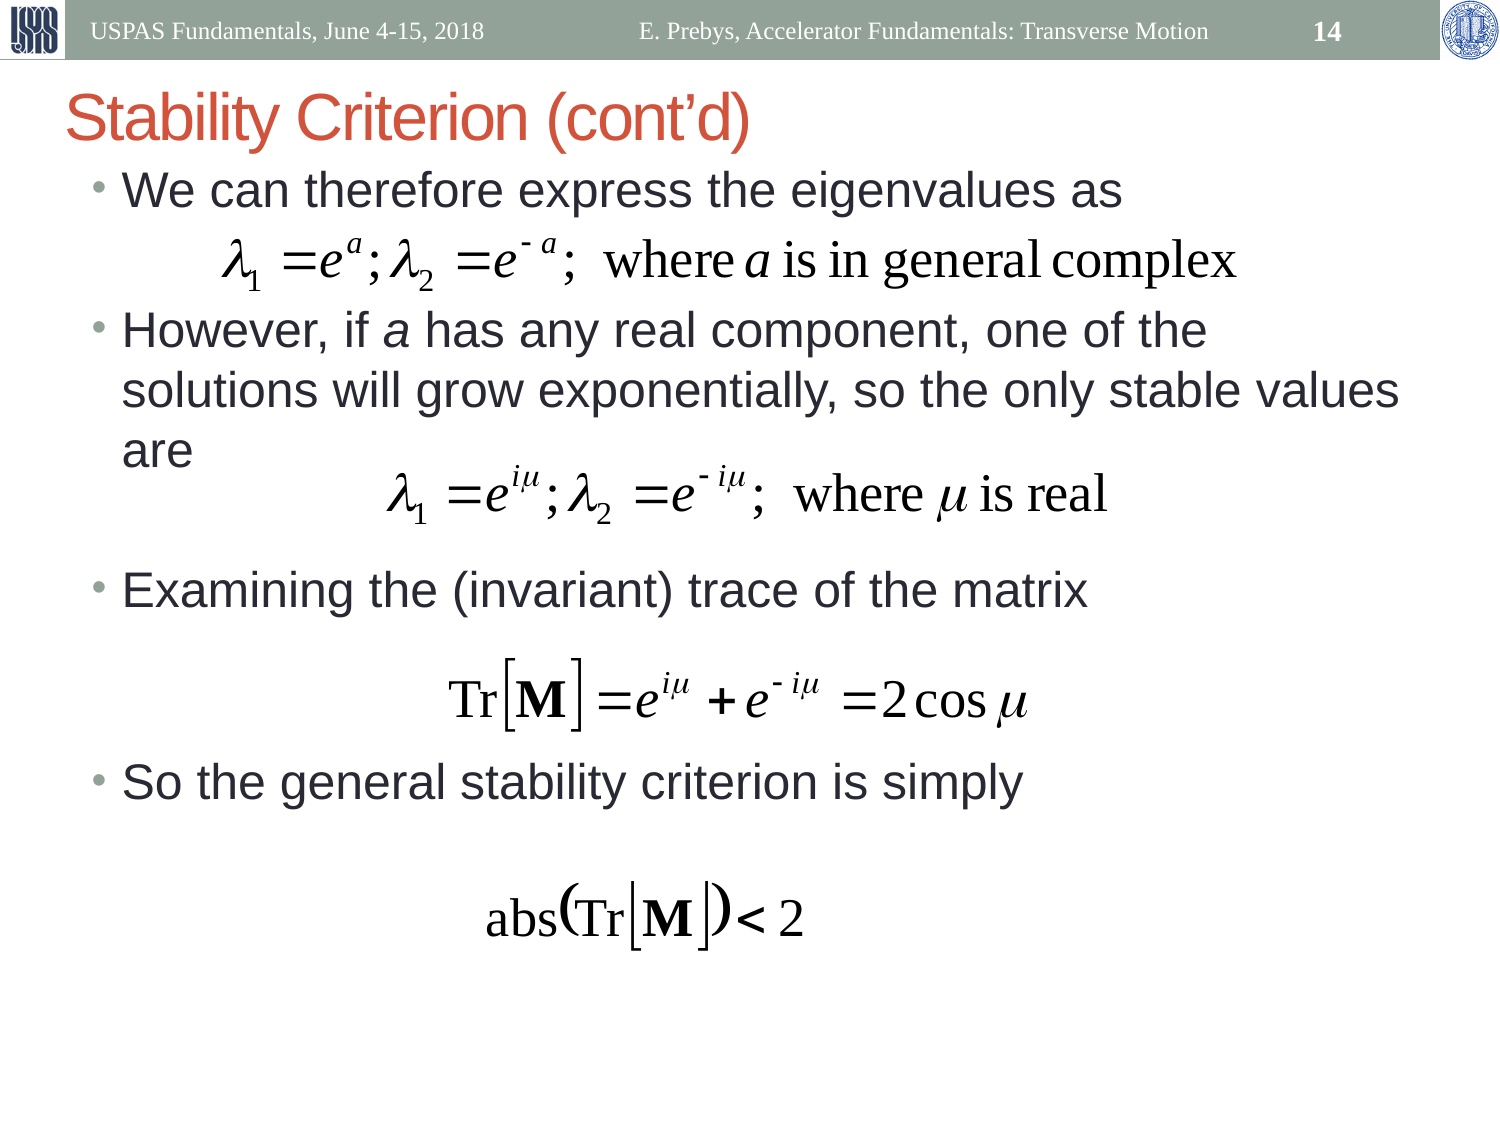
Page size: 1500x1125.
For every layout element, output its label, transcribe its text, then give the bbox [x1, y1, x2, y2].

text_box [477, 881, 814, 960]
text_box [378, 451, 1115, 535]
list We can therefore express the eigenvalues as However, if a has any real component, one of the solutions will grow exponentially, so the only stable values are Examining the (invariant) trace of the matrix So the general stability criterion is simply [76, 149, 1431, 1034]
picture [1440, 0, 1500, 61]
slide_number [75, 3, 550, 57]
footer E. Prebys, Accelerator Fundamentals: Transverse Motion [562, 3, 1286, 57]
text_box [212, 218, 1249, 301]
title Stability Criterion (cont’d) [49, 64, 1344, 164]
slide_number 14 [1297, 3, 1425, 57]
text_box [440, 658, 1041, 741]
picture [0, 0, 65, 59]
